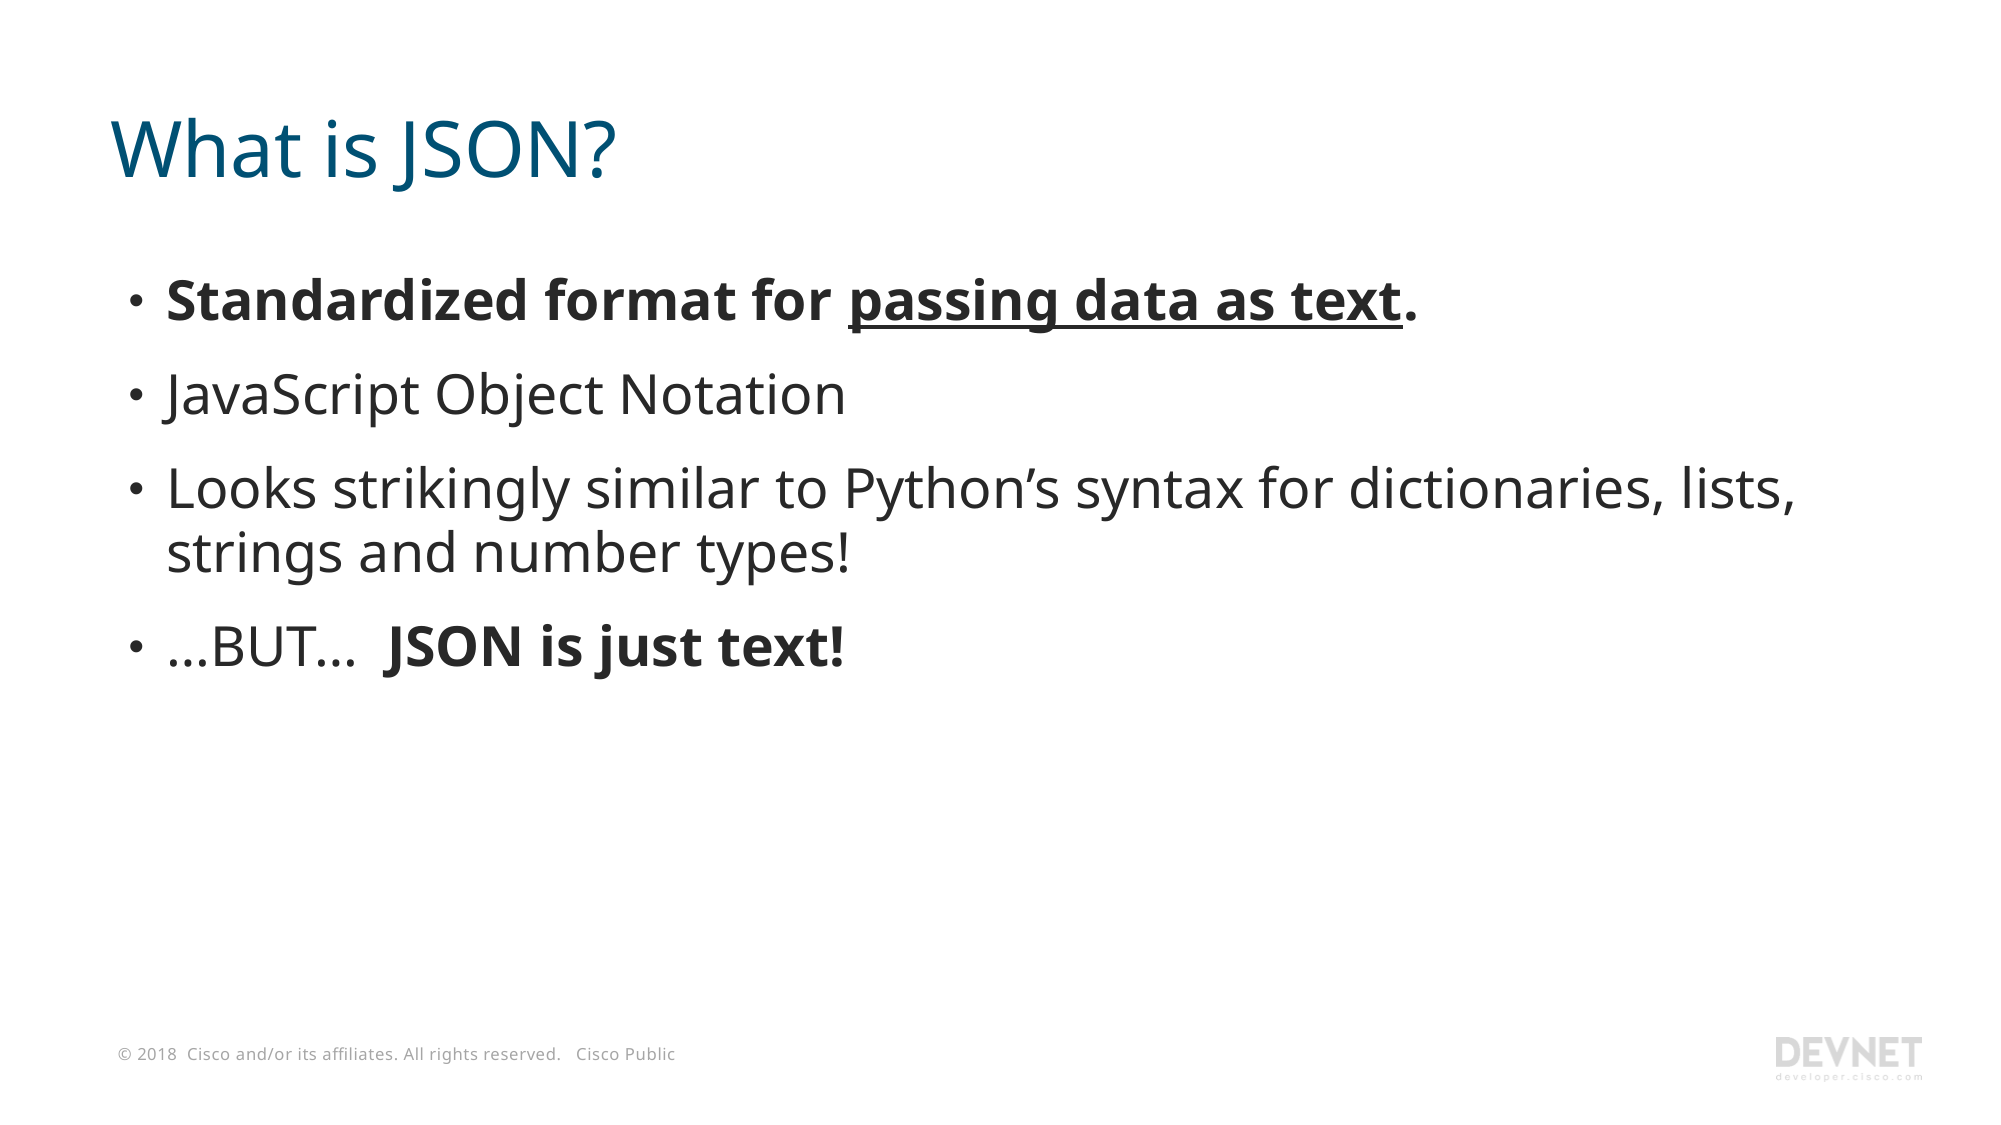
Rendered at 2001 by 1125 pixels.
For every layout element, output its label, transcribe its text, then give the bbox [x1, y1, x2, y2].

list Standardized format for passing data as text. JavaScript Object Notation Looks strikingly similar to Python’s syntax for dictionaries, lists, strings and number types! …BUT… JSON is just text! [101, 262, 1912, 1005]
title What is JSON? [95, 74, 1922, 235]
